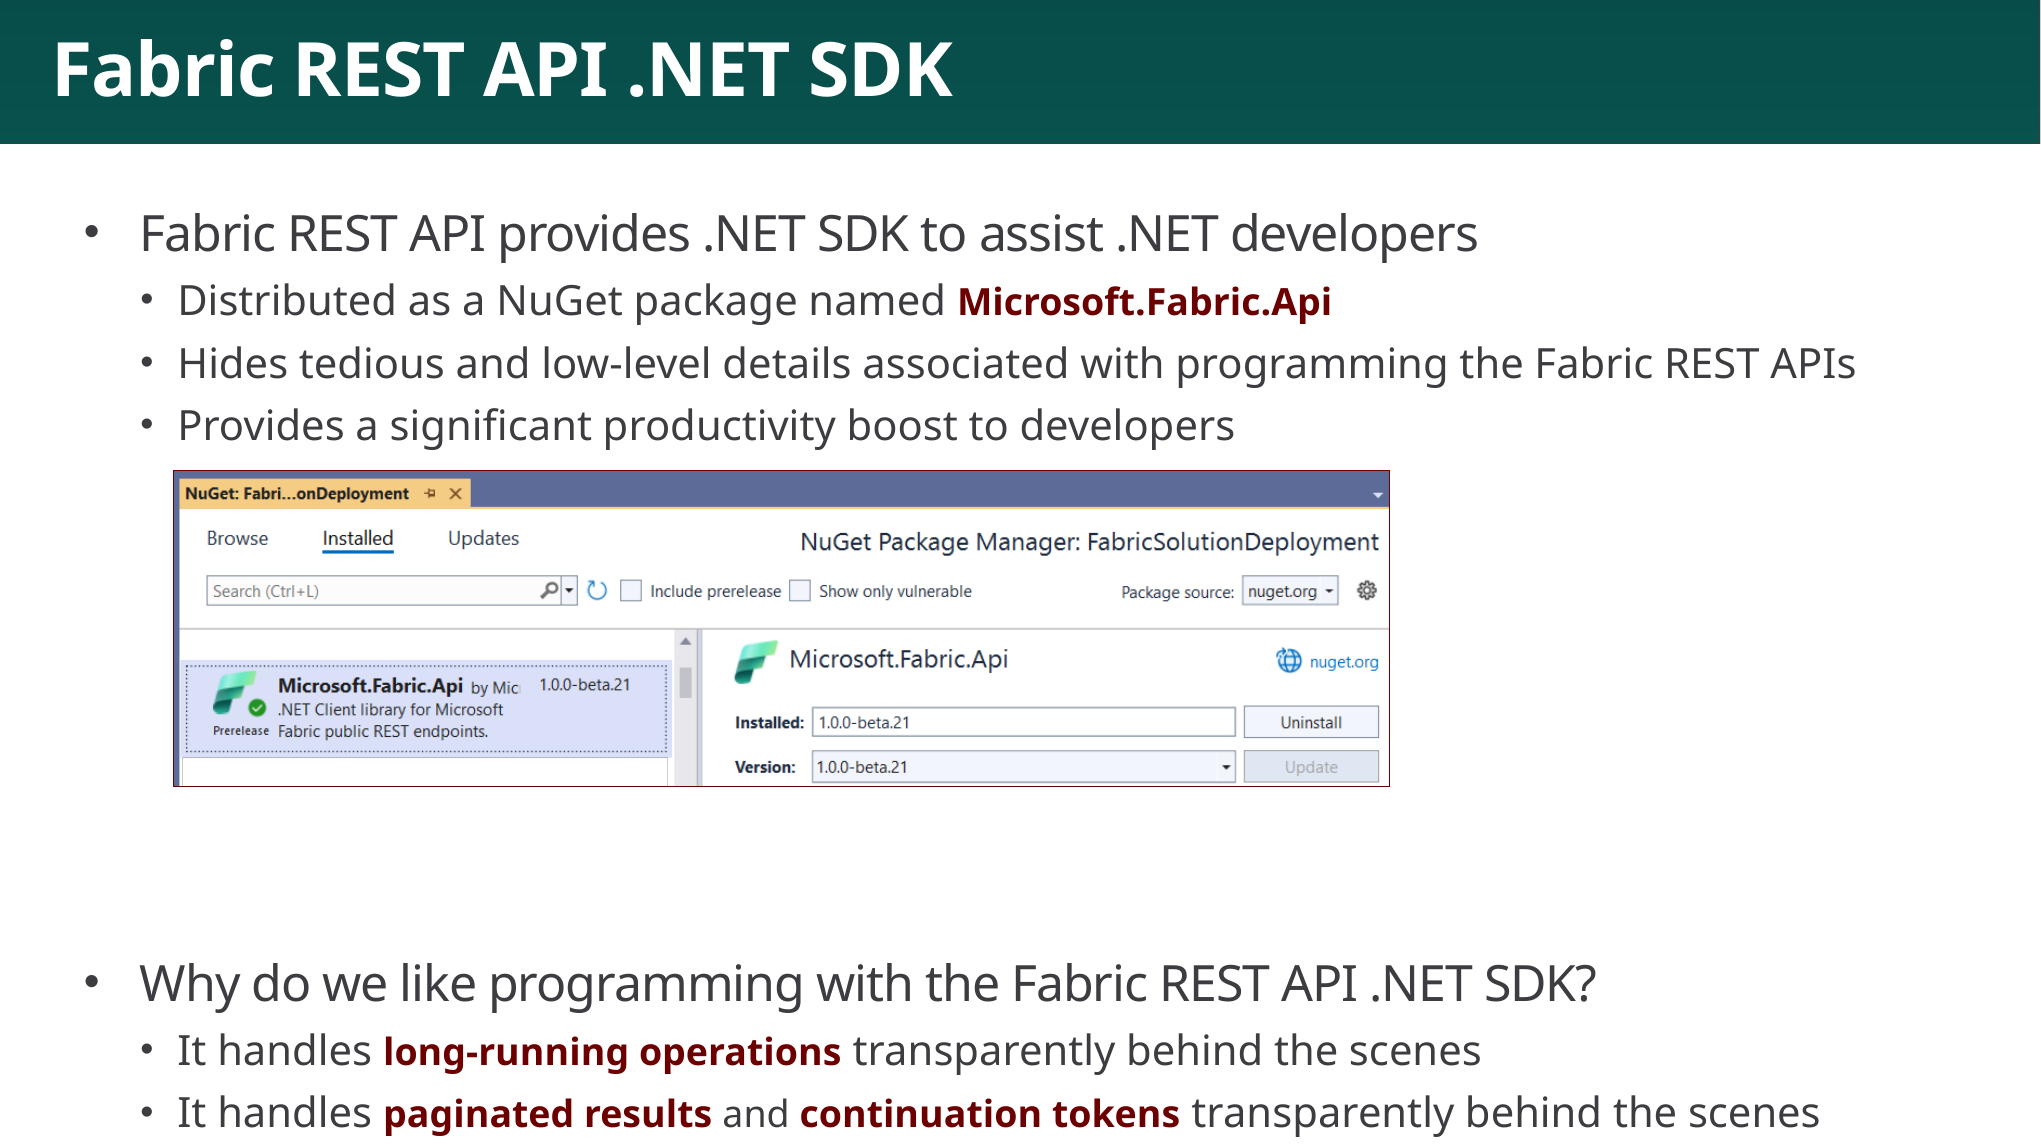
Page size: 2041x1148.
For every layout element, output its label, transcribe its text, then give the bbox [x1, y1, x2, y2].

title Fabric REST API .NET SDK [51, 31, 1988, 113]
picture [172, 470, 1390, 787]
list Fabric REST API provides .NET SDK to assist .NET developers Distributed as a NuGet package named Microsoft.Fabric.Api Hides tedious and low-level details associated with programming the Fabric REST APIs Provides a significant productivity boost to developers Why do we like programming with the Fabric REST API .NET SDK? It handles long-running operations transparently behind the scenes It handles paginated results and continuation tokens transparently behind the scenes It handles throttling errors and Retry-After logic transparently behind the scenes [83, 201, 1988, 1105]
